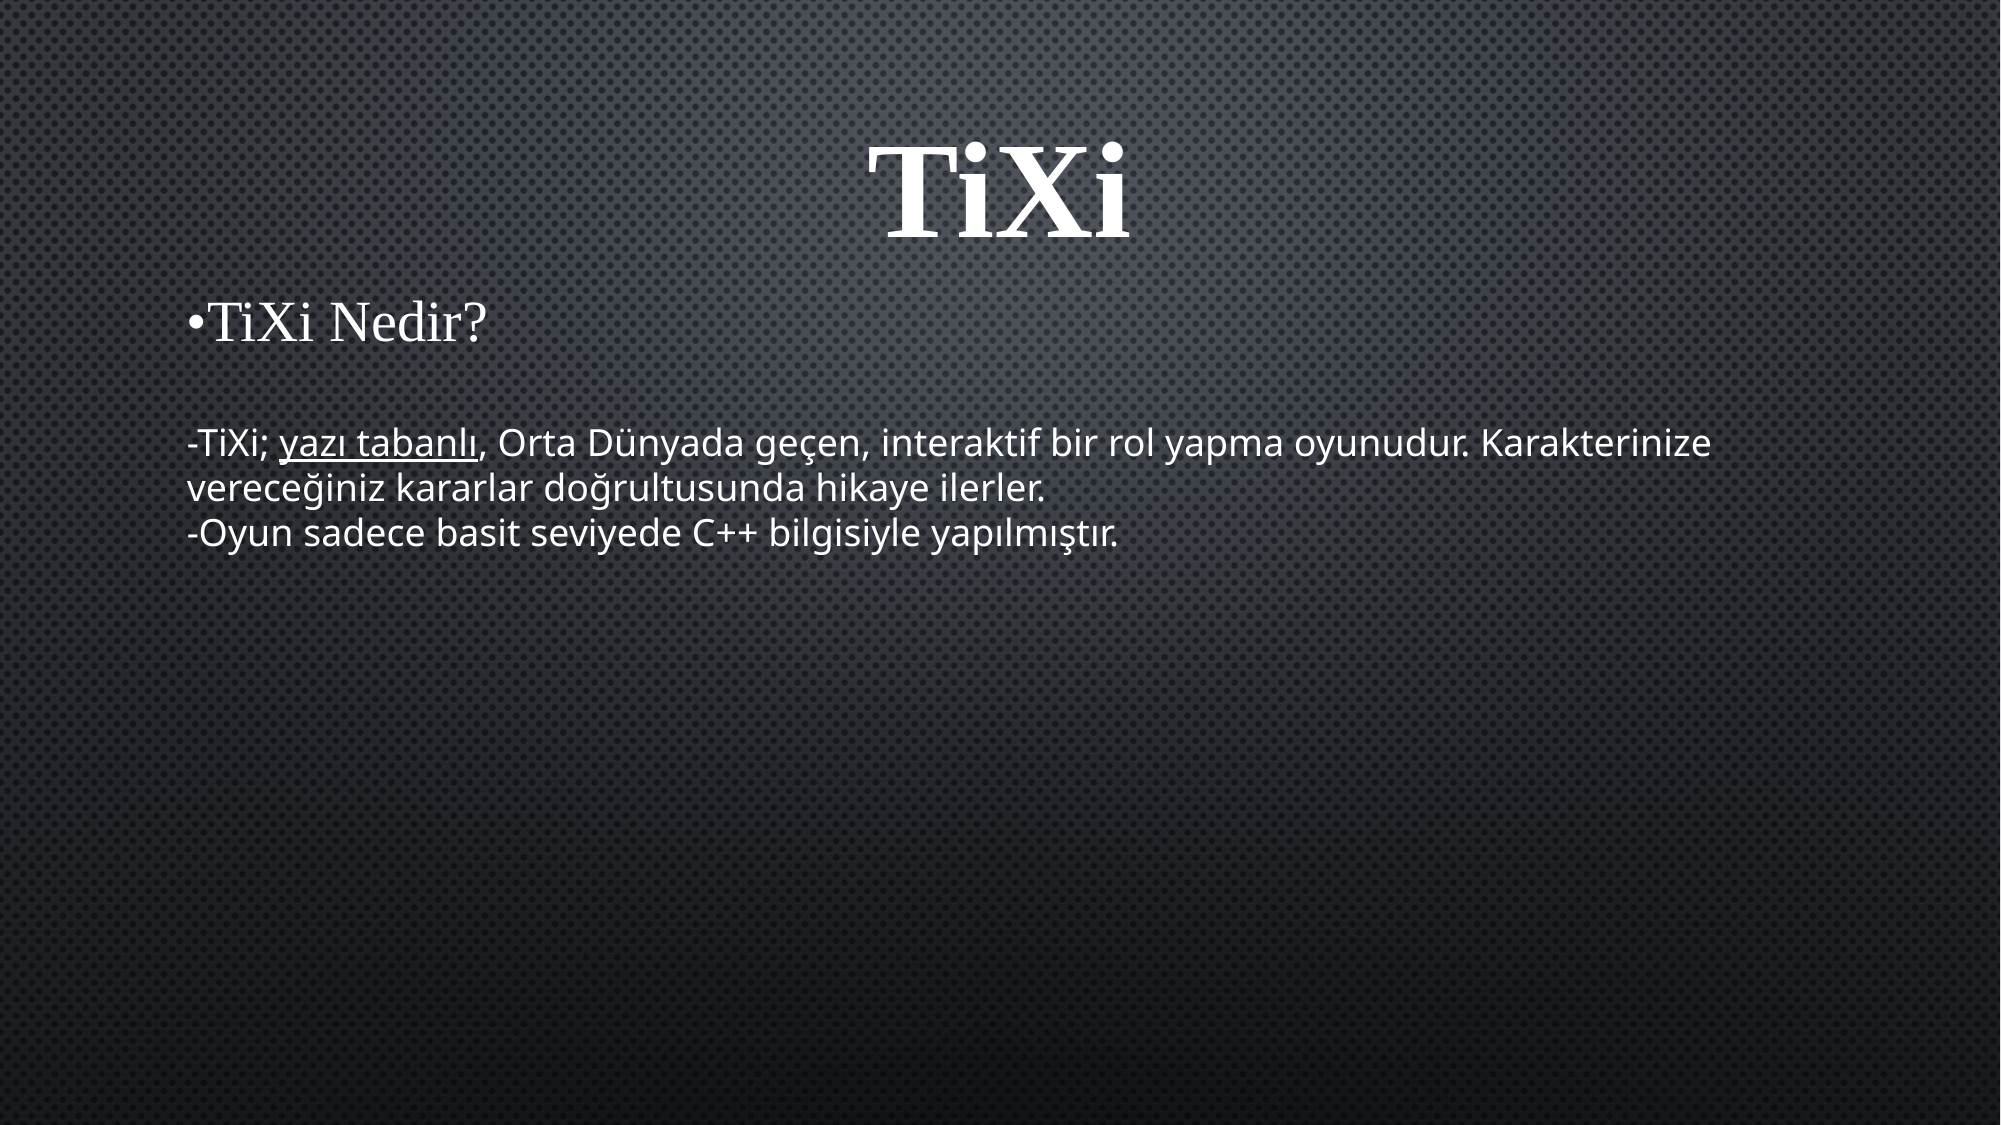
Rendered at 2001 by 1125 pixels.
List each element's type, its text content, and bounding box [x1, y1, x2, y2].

text_box TiXi [774, 92, 1225, 273]
text_box -TiXi; yazı tabanlı, Orta Dünyada geçen, interaktif bir rol yapma oyunudur. Karakterinize vereceğiniz kararlar doğrultusunda hikaye ilerler. -Oyun sadece basit seviyede C++ bilgisiyle yapılmıştır. [171, 411, 1799, 562]
text_box •TiXi Nedir? [171, 275, 622, 361]
